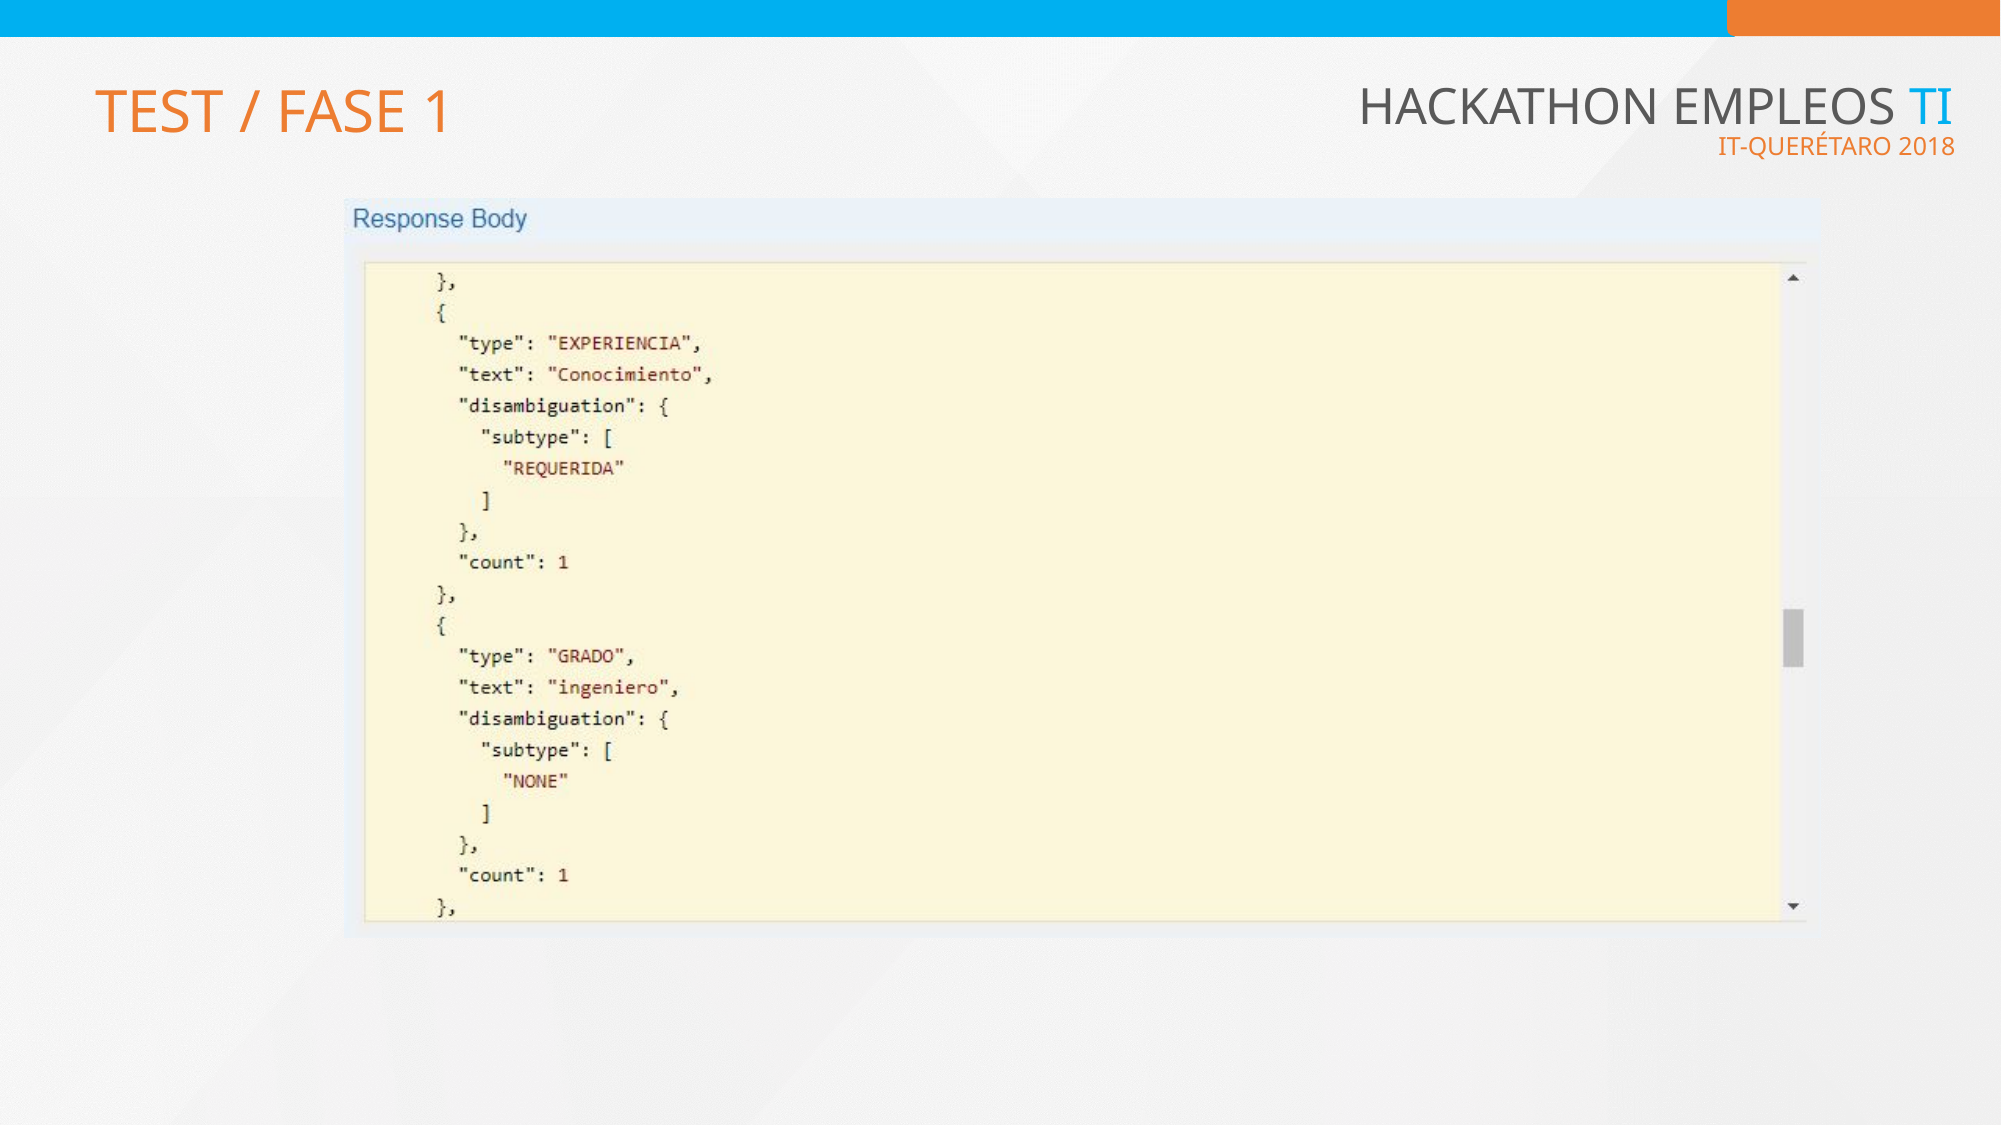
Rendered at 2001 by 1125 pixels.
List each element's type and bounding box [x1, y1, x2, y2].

text_box [1333, 66, 1980, 169]
picture [0, 0, 2001, 1125]
